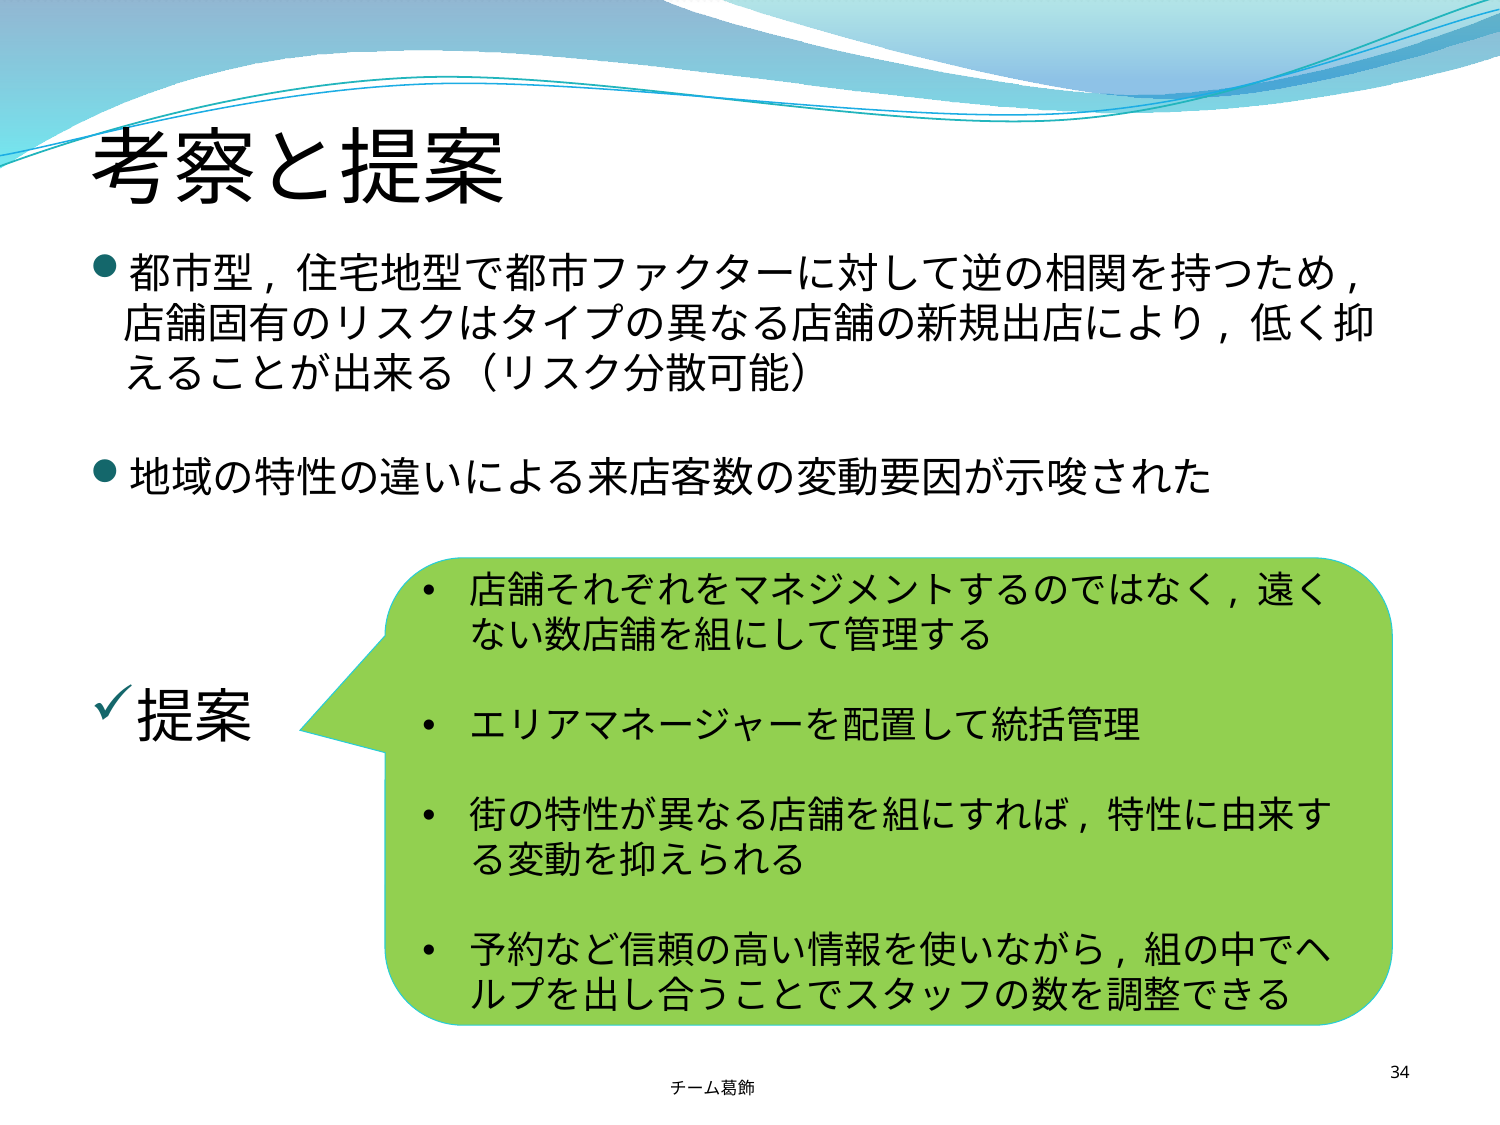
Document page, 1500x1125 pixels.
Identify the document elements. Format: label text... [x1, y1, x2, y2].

slide_number 34 [1299, 1042, 1425, 1103]
title 考察と提案 [75, 76, 1425, 265]
text_box 店舗それぞれをマネジメントするのではなく, 遠くない数店舗を組にして管理する エリアマネージャーを配置して統括管理 街の特性が異なる店舗を組にすれば, 特性に由来する変動を抑えられる 予約など信頼の高い情報を使いながら, 組の中でヘルプを出し合うことでスタッフの数を調整できる [299, 557, 1393, 1026]
footer チーム葛飾 [437, 1042, 988, 1103]
list 都市型, 住宅地型で都市ファクターに対して逆の相関を持つため, 店舗固有のリスクはタイプの異なる店舗の新規出店により, 低く抑えることが出来る（リスク分散可能） 地域の特性の違いによる来店客数の変動要因が示唆された 提案 [75, 265, 1425, 1008]
